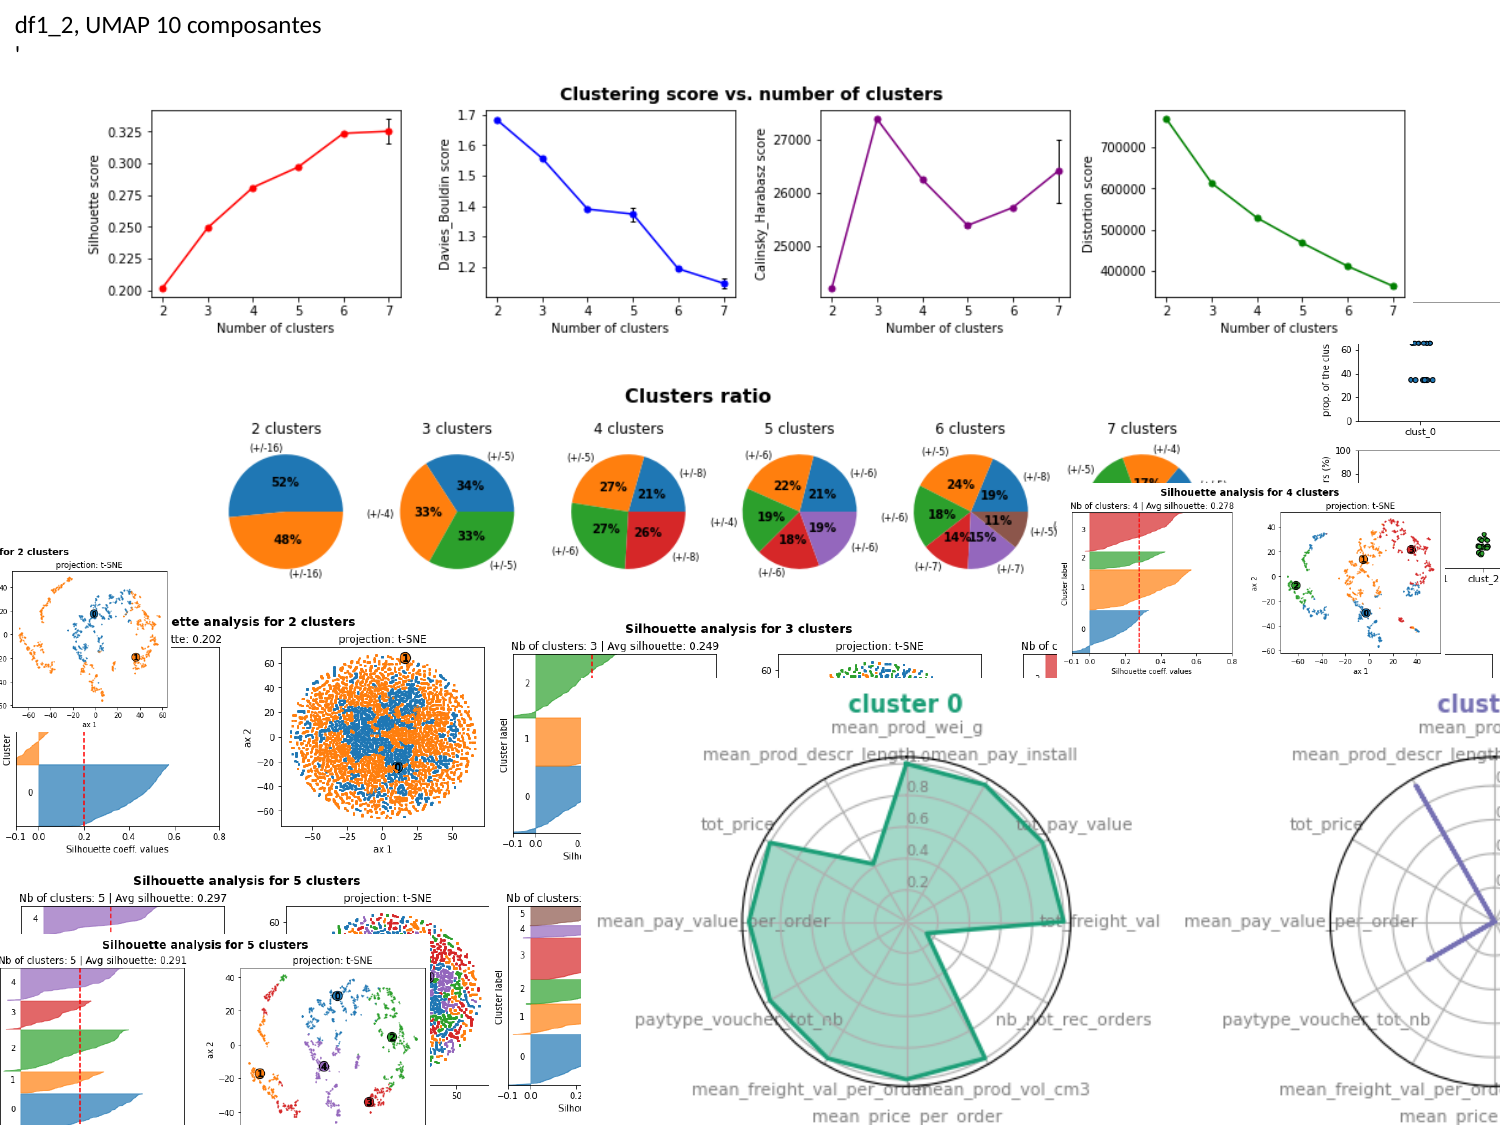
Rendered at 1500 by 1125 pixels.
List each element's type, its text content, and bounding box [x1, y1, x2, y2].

picture [0, 543, 490, 859]
picture [0, 77, 1500, 1125]
text_box df1_2, UMAP 10 composantes ' [0, 1, 1500, 106]
